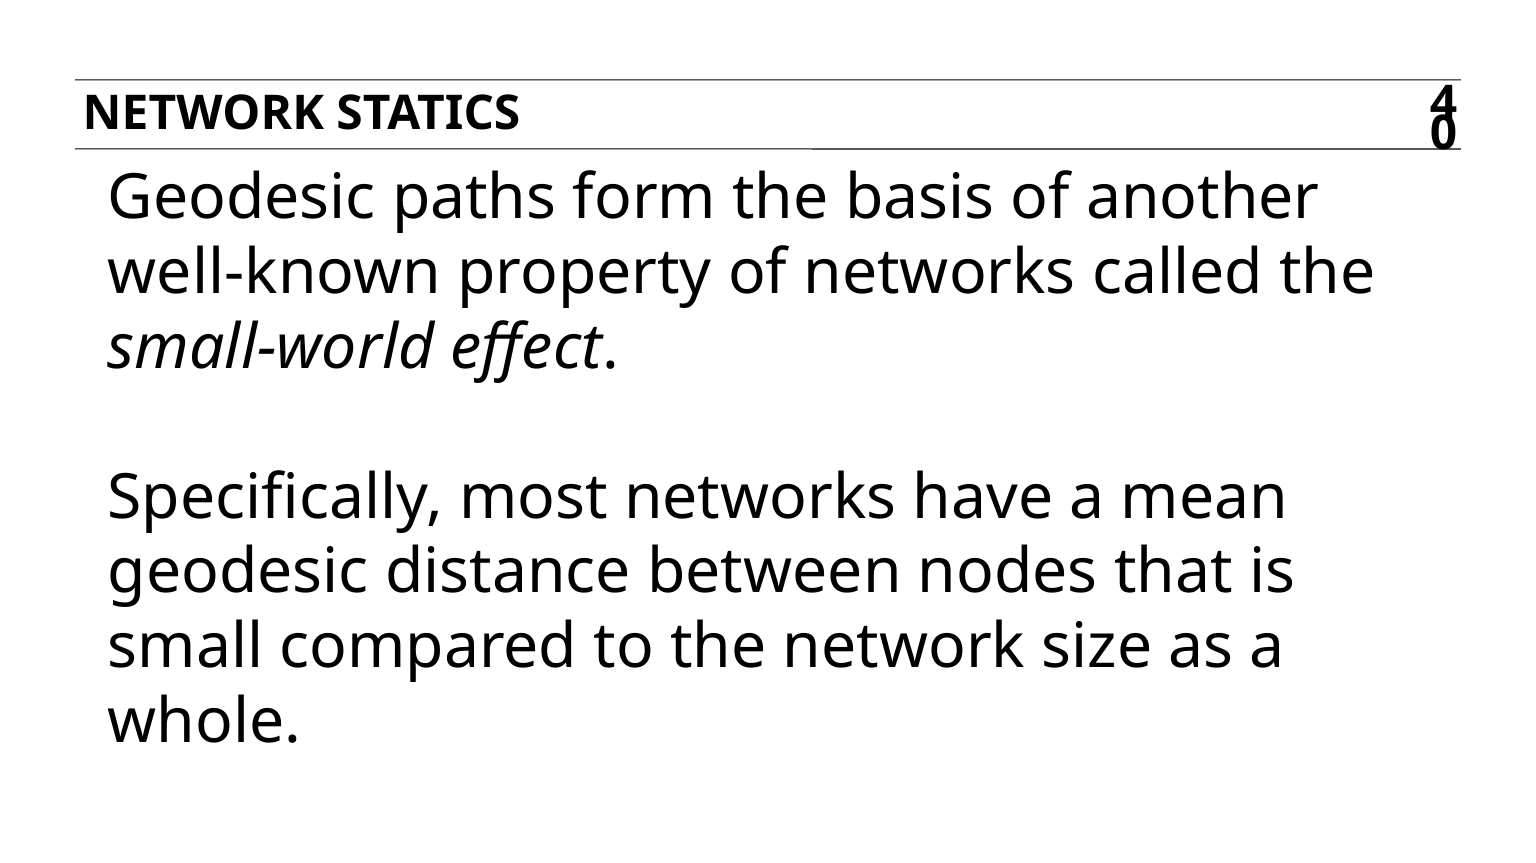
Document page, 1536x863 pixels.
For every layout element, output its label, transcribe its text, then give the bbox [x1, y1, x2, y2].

slide_number 40 [1419, 86, 1461, 138]
text_box Geodesic paths form the basis of another well-known property of networks called the small-world effect. Specifically, most networks have a mean geodesic distance between nodes that is small compared to the network size as a whole. [92, 148, 1468, 763]
list Network statics [67, 81, 1118, 132]
